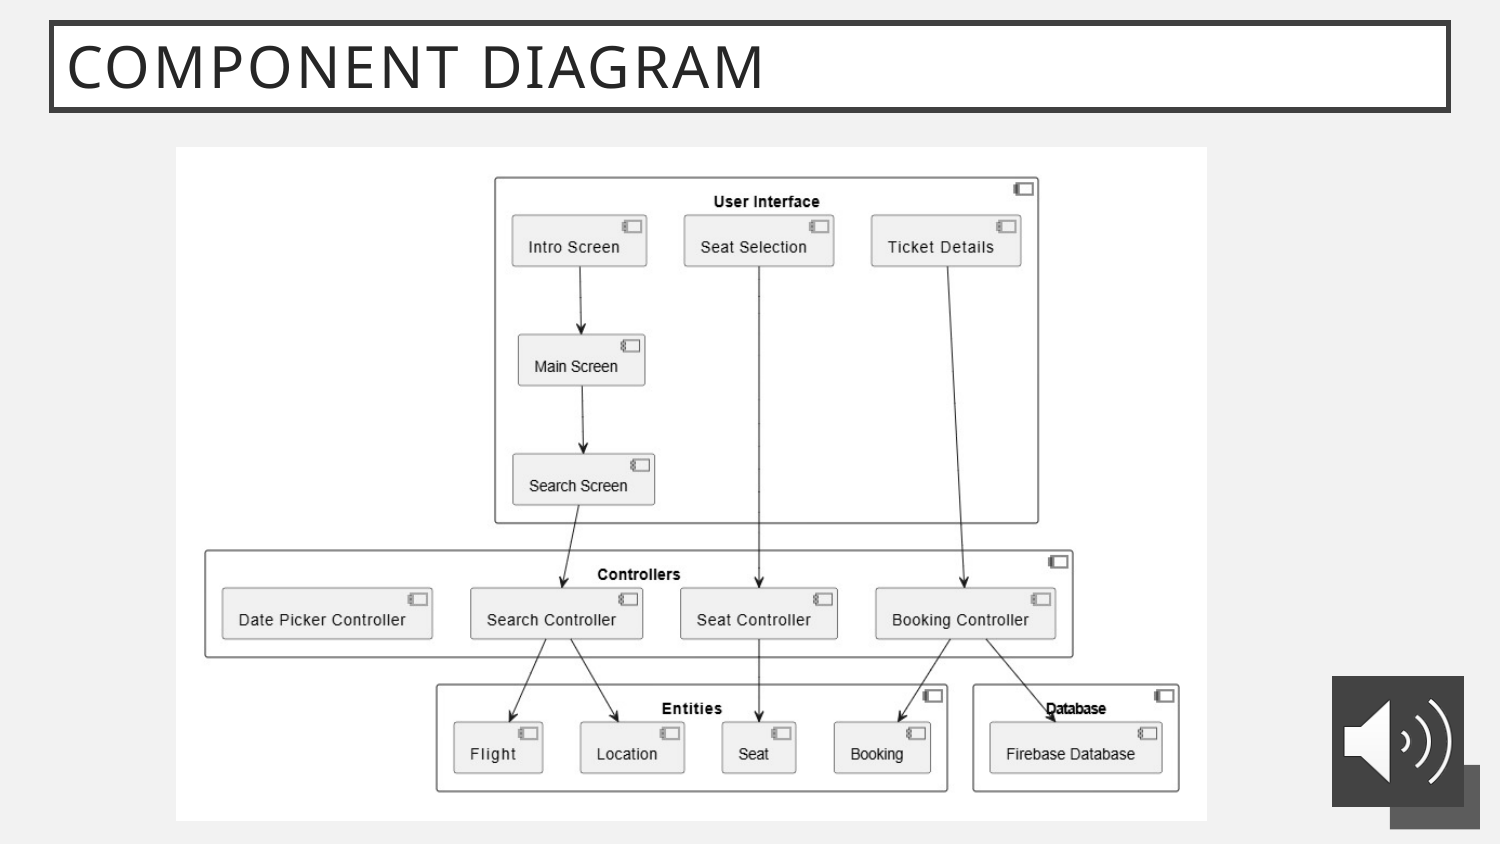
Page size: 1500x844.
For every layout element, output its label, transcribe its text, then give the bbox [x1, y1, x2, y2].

picture [176, 147, 1207, 821]
title Component Diagram [49, 20, 1451, 113]
picture [1331, 674, 1465, 809]
slide_number 18 [1389, 764, 1480, 830]
